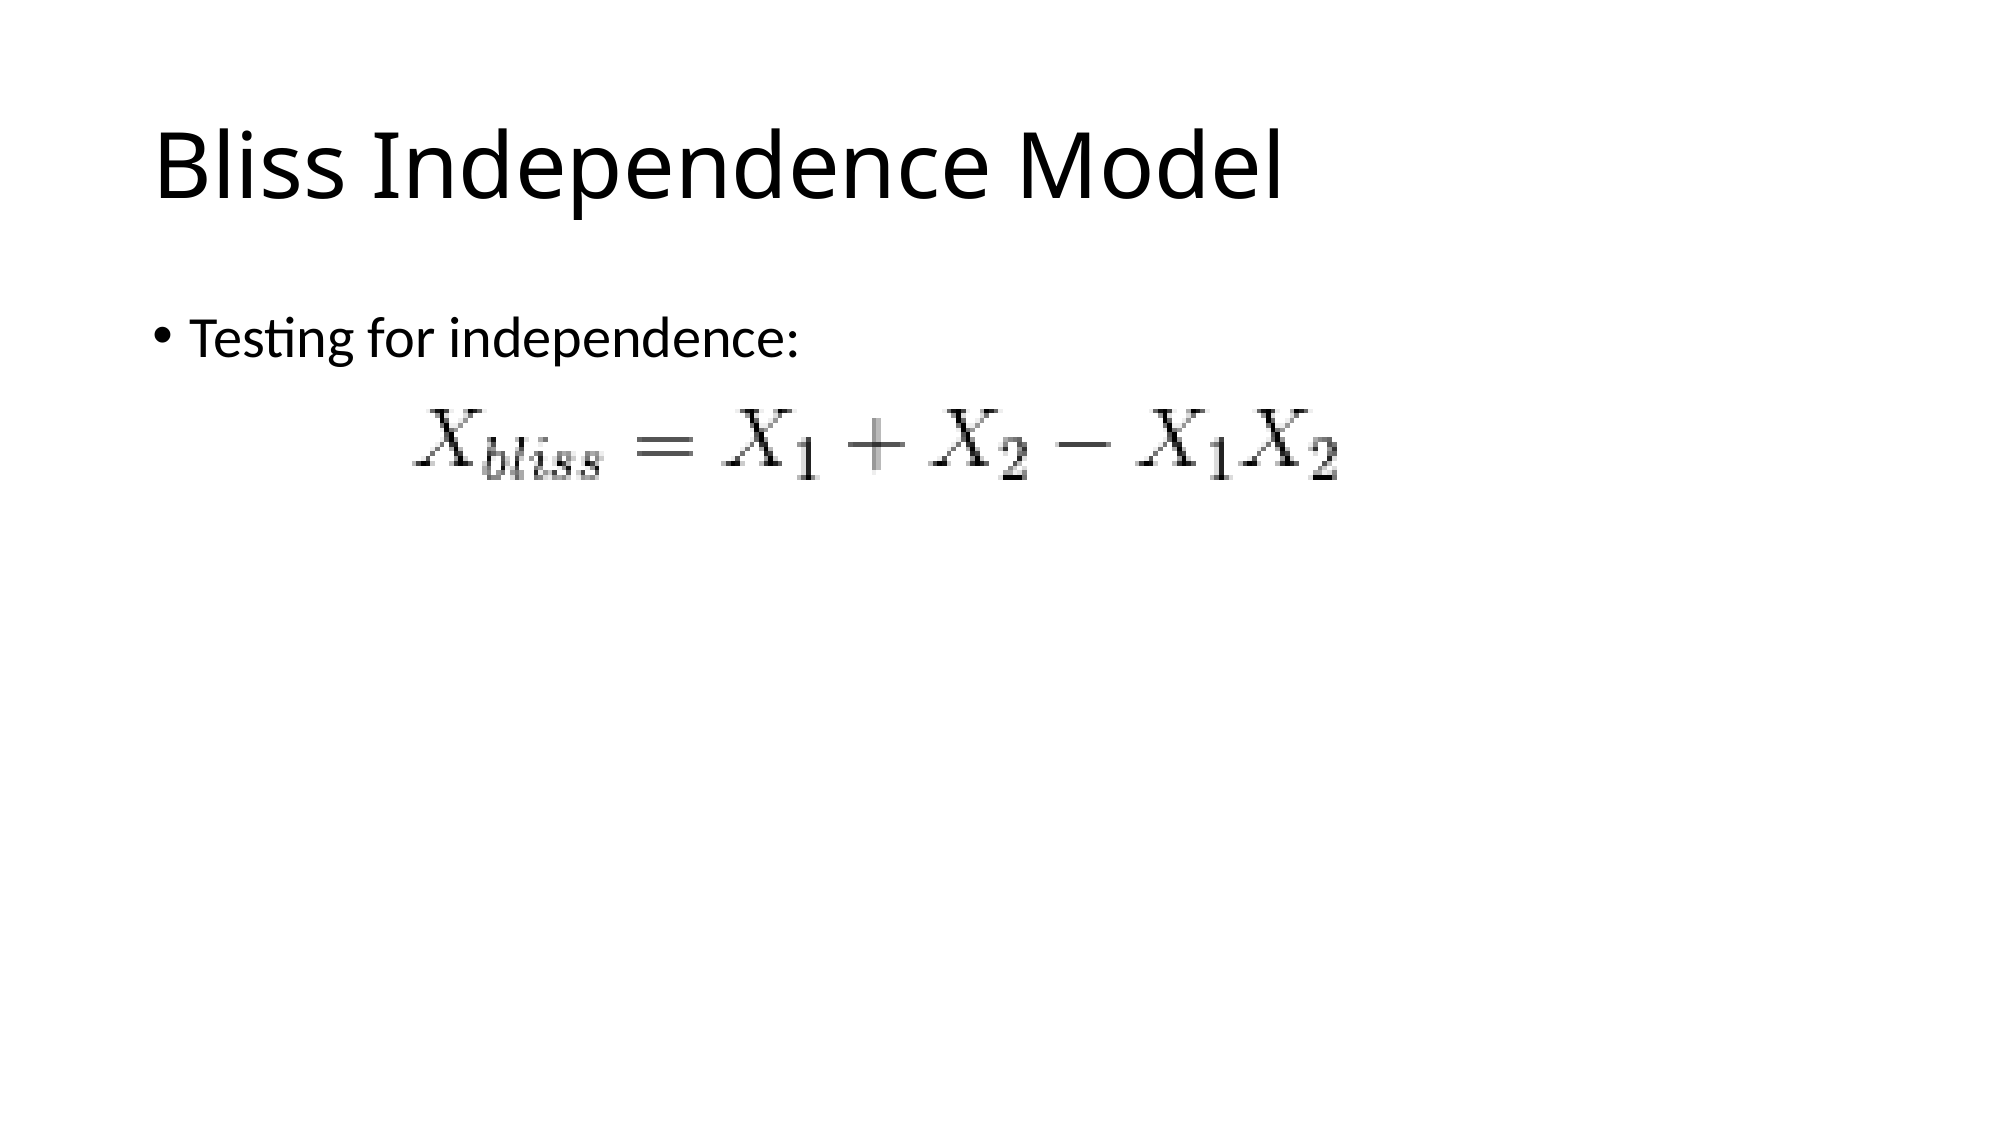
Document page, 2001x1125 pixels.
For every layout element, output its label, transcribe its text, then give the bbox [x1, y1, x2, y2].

title Bliss Independence Model [137, 59, 1863, 278]
picture [412, 409, 1337, 485]
list Testing for independence: [137, 299, 1863, 1014]
